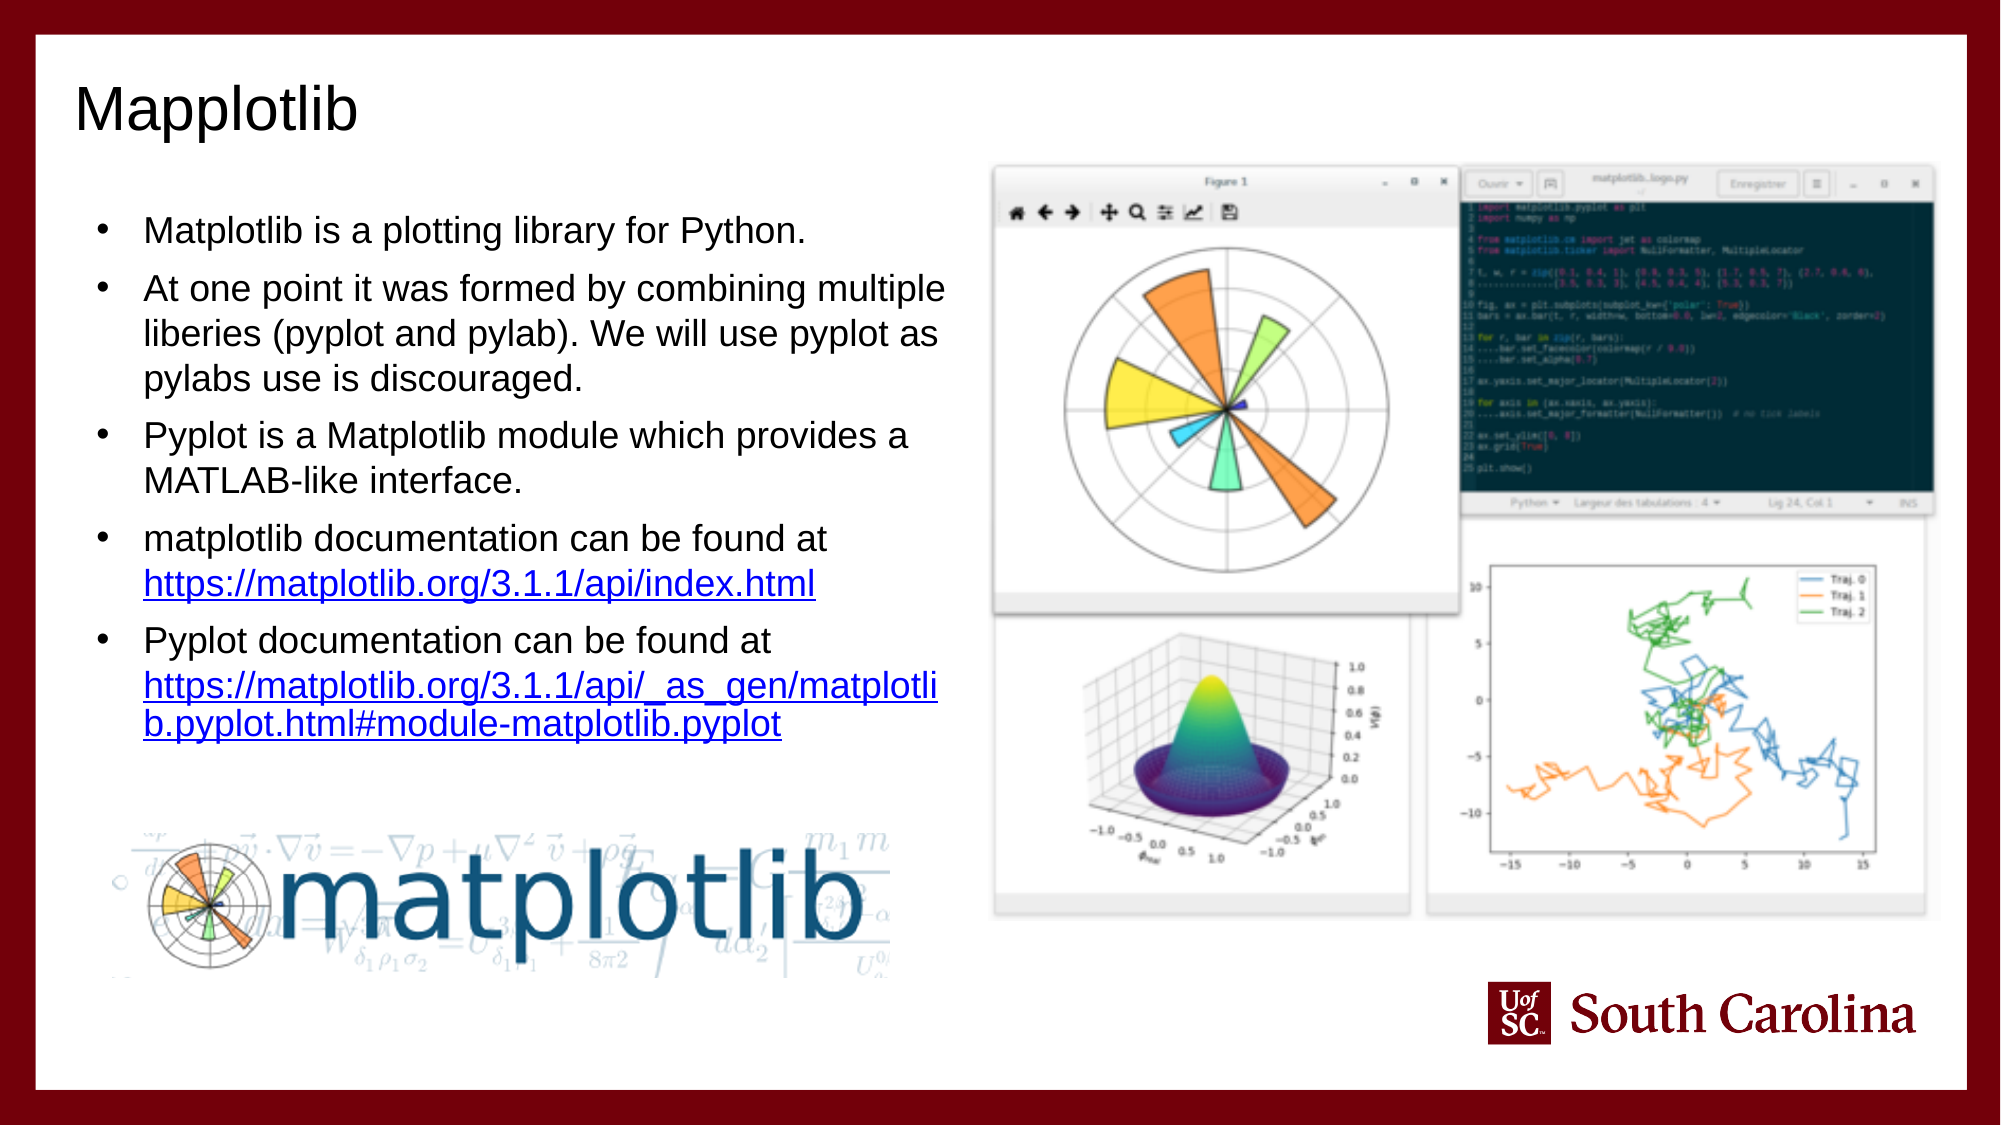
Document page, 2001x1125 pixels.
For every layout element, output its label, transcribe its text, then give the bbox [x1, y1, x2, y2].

text_box Mapplotlib [59, 58, 1784, 162]
text_box Matplotlib is a plotting library for Python. At one point it was formed by combining multiple liberies (pyplot and pylab). We will use pyplot as pylabs use is discouraged. Pyplot is a Matplotlib module which provides a MATLAB-like interface. matplotlib documentation can be found at https://matplotlib.org/3.1.1/api/index.html Pyplot documentation can be found at https://matplotlib.org/3.1.1/api/_as_gen/matplotlib.pyplot.html#module-matplotlib.pyplot [81, 199, 968, 696]
picture [0, 0, 2001, 1125]
